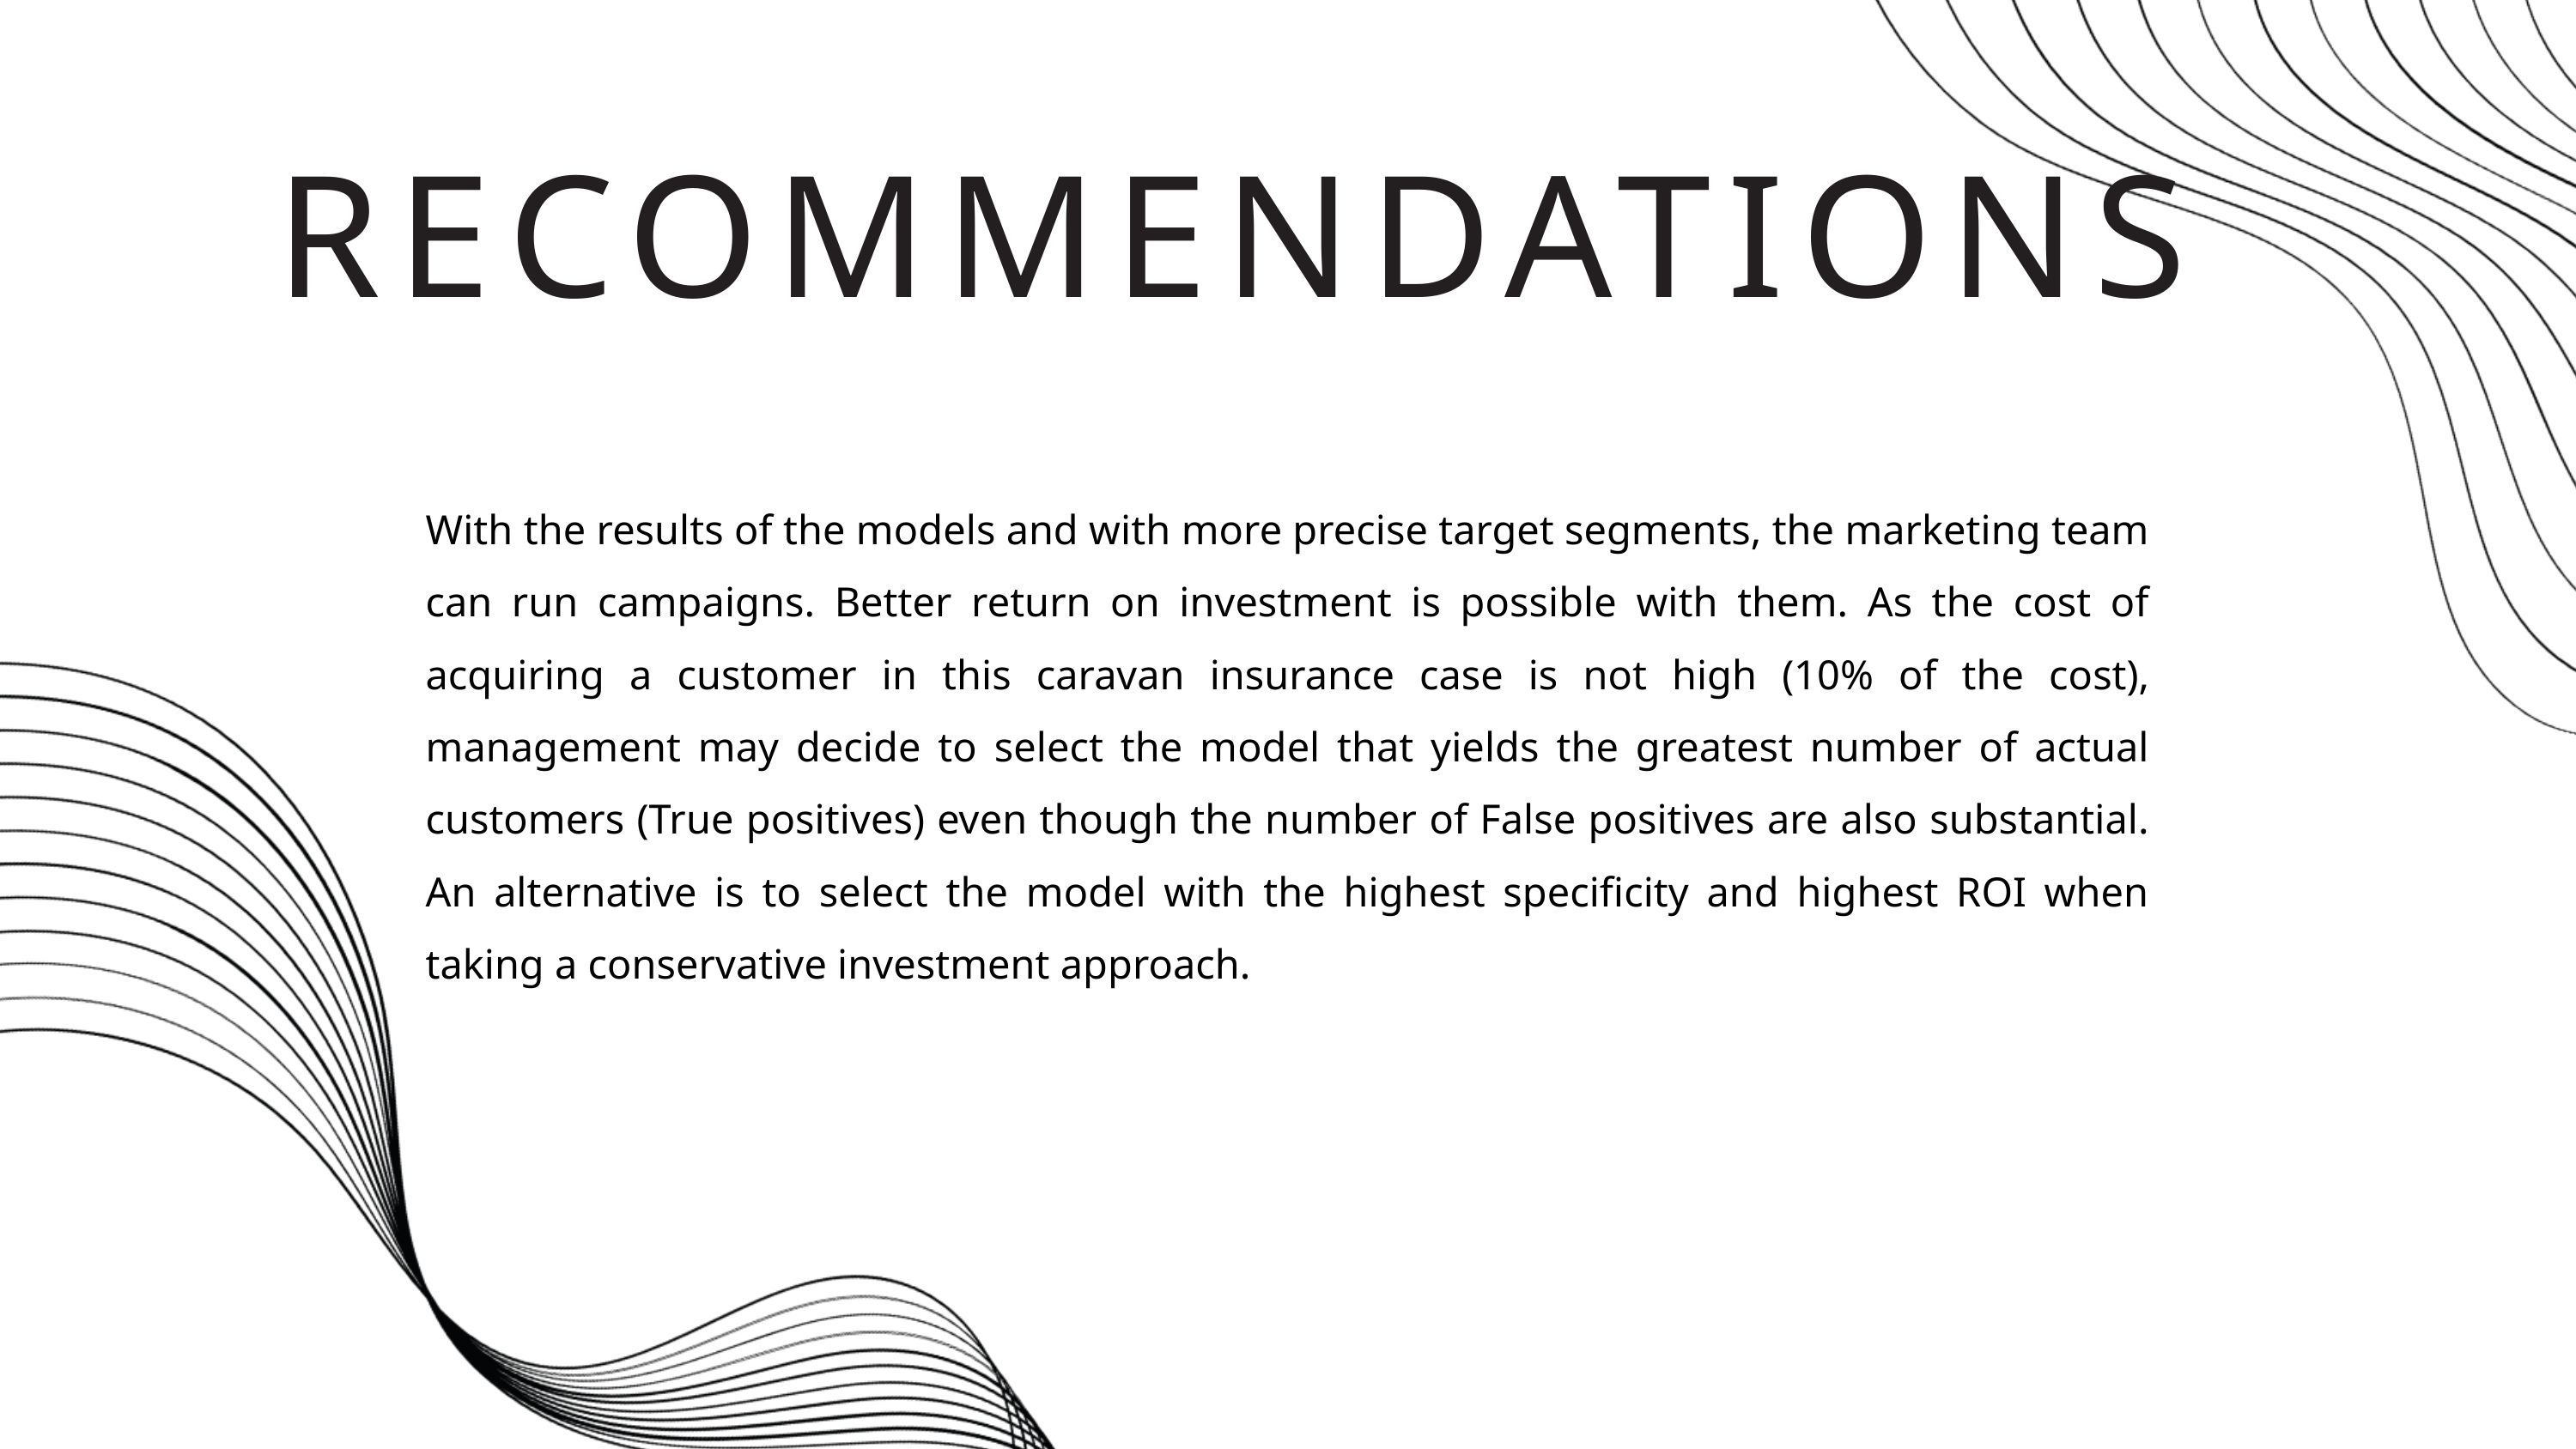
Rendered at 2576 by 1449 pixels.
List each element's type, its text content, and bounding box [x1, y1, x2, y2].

picture [1674, 0, 2576, 780]
text_box RECOMMENDATIONS [33, 98, 1885, 331]
picture [0, 621, 1285, 1449]
text_box With the results of the models and with more precise target segments, the marketing team can run campaigns. Better return on investment is possible with them. As the cost of acquiring a customer in this caravan insurance case is not high (10% of the cost), management may decide to select the model that yields the greatest number of actual customers (True positives) even though the number of False positives are also substantial. An alternative is to select the model with the highest specificity and highest ROI when taking a conservative investment approach. [412, 474, 2164, 1226]
